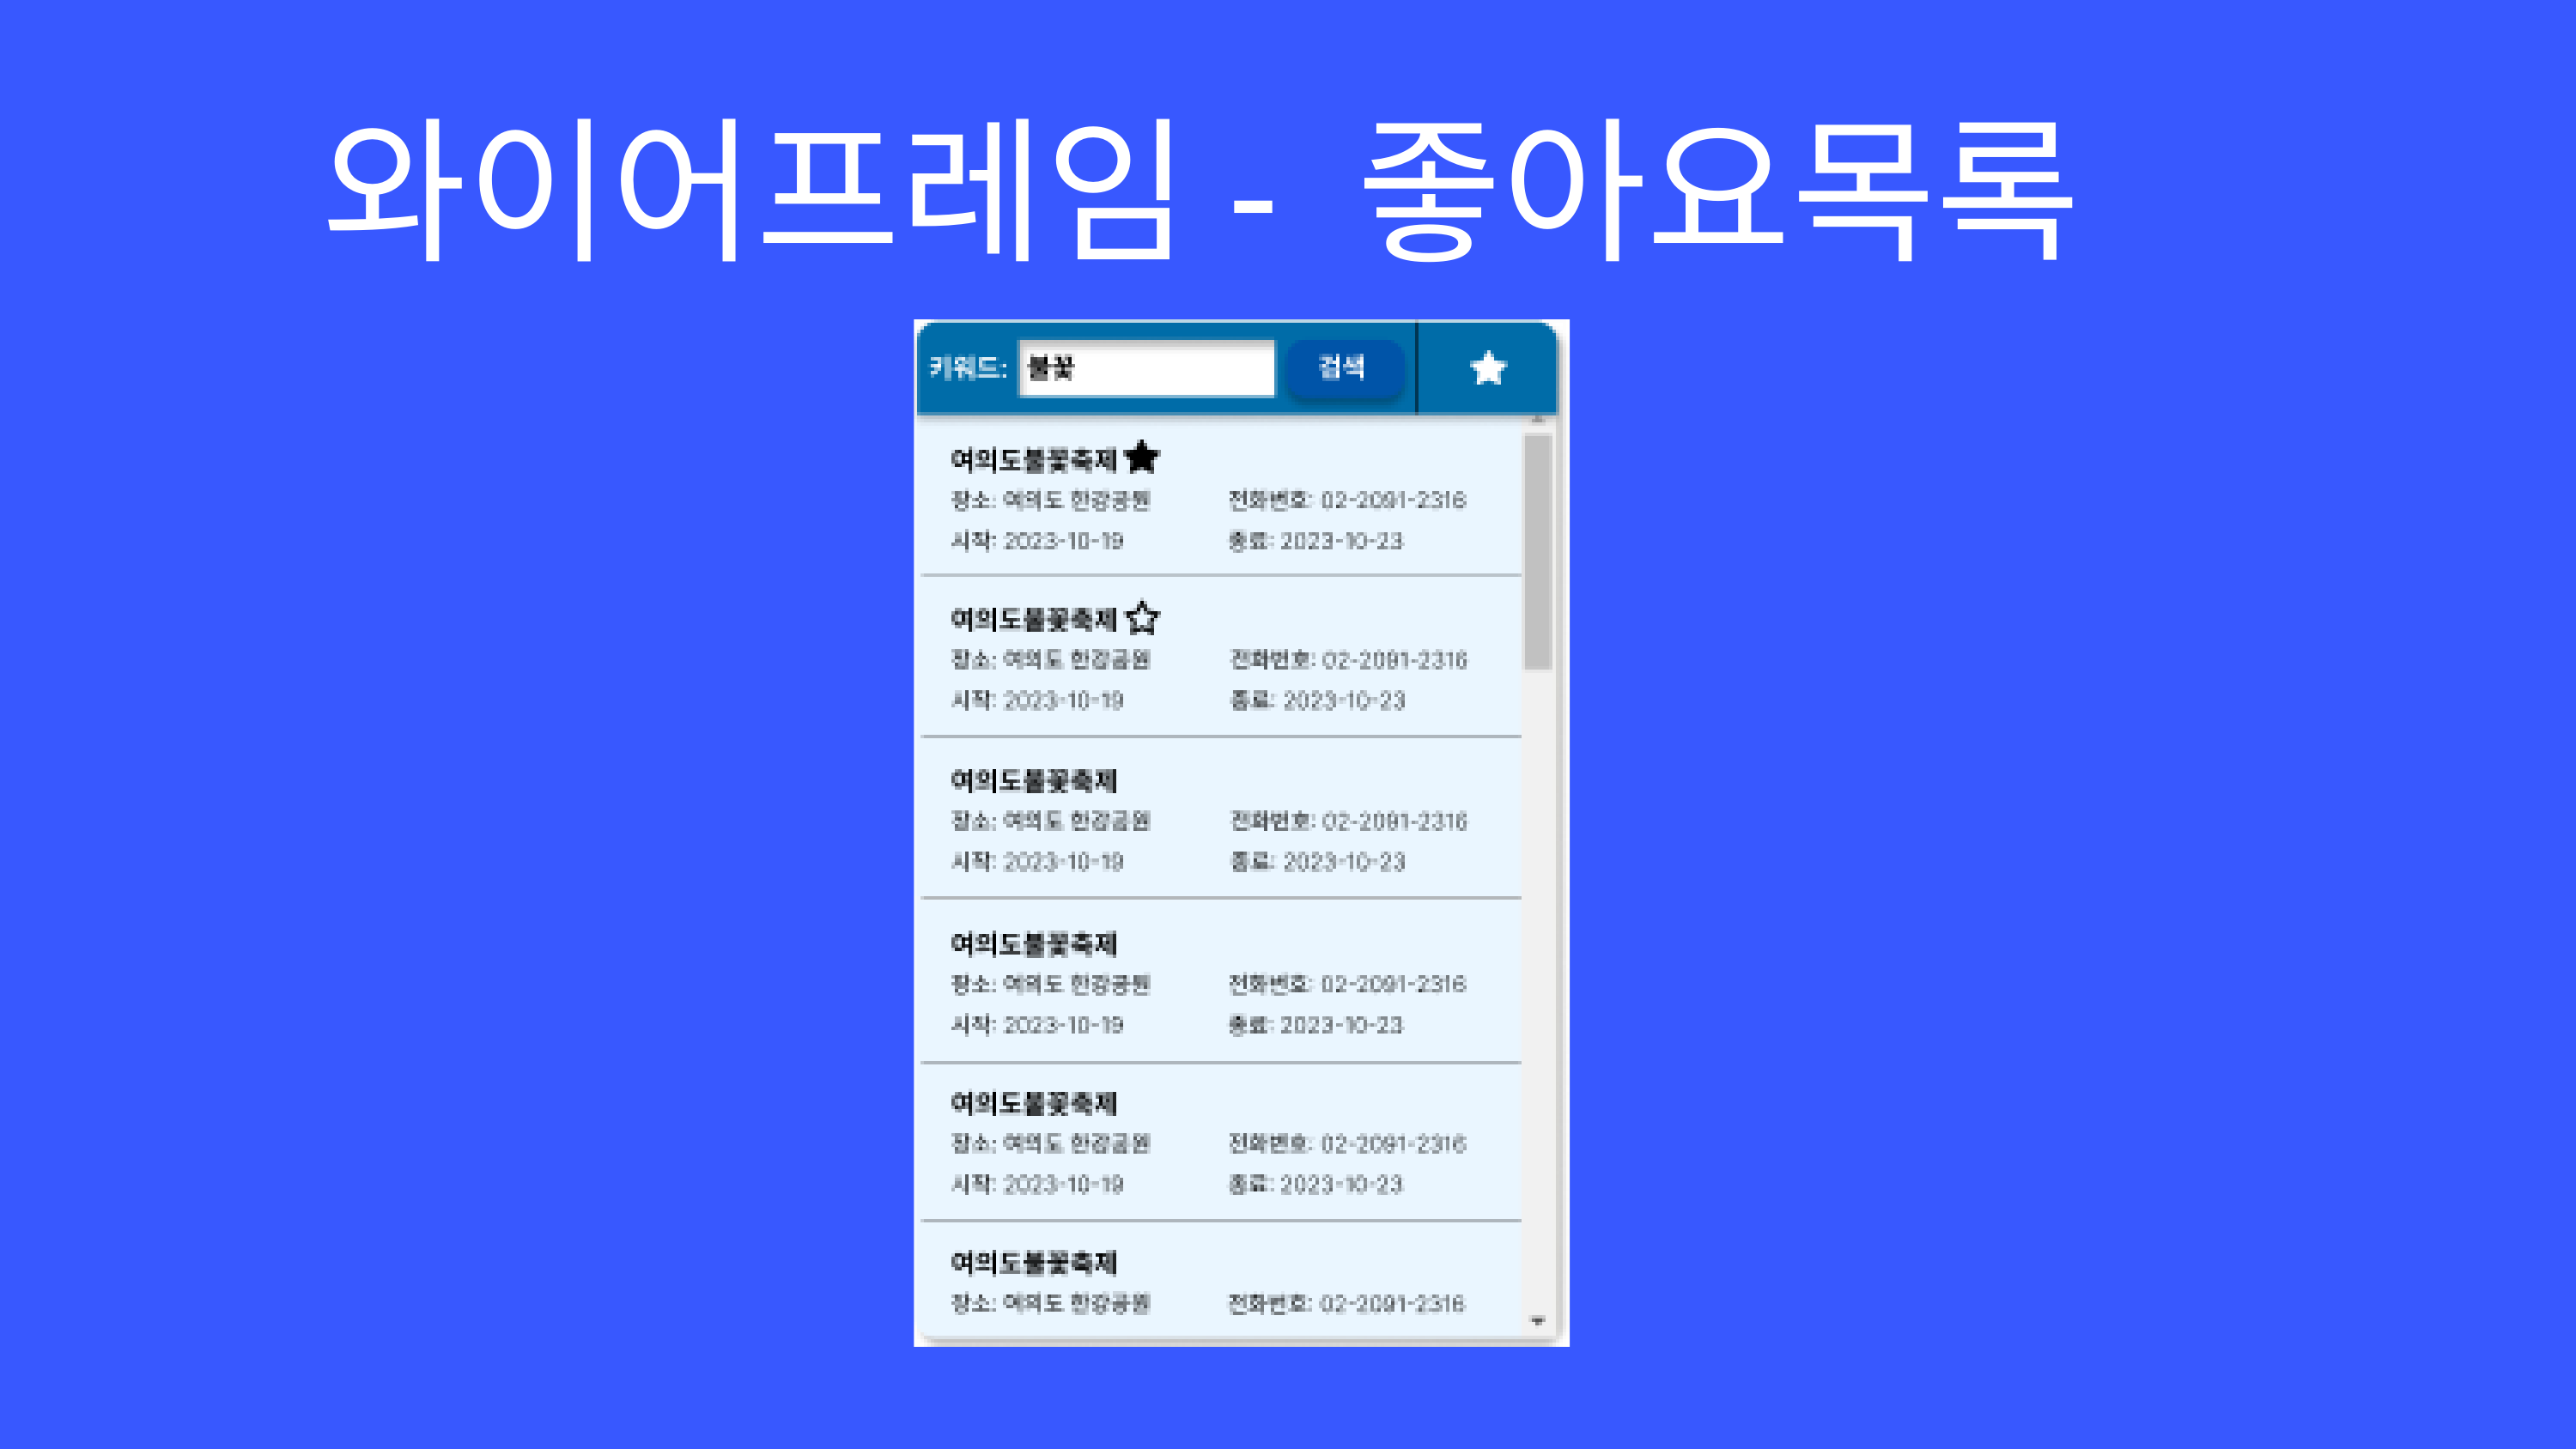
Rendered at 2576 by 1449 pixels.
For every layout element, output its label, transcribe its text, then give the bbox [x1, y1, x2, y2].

text_box 와이어프레임- 좋아요목록 [322, 76, 2254, 282]
text_box [914, 319, 1571, 1347]
